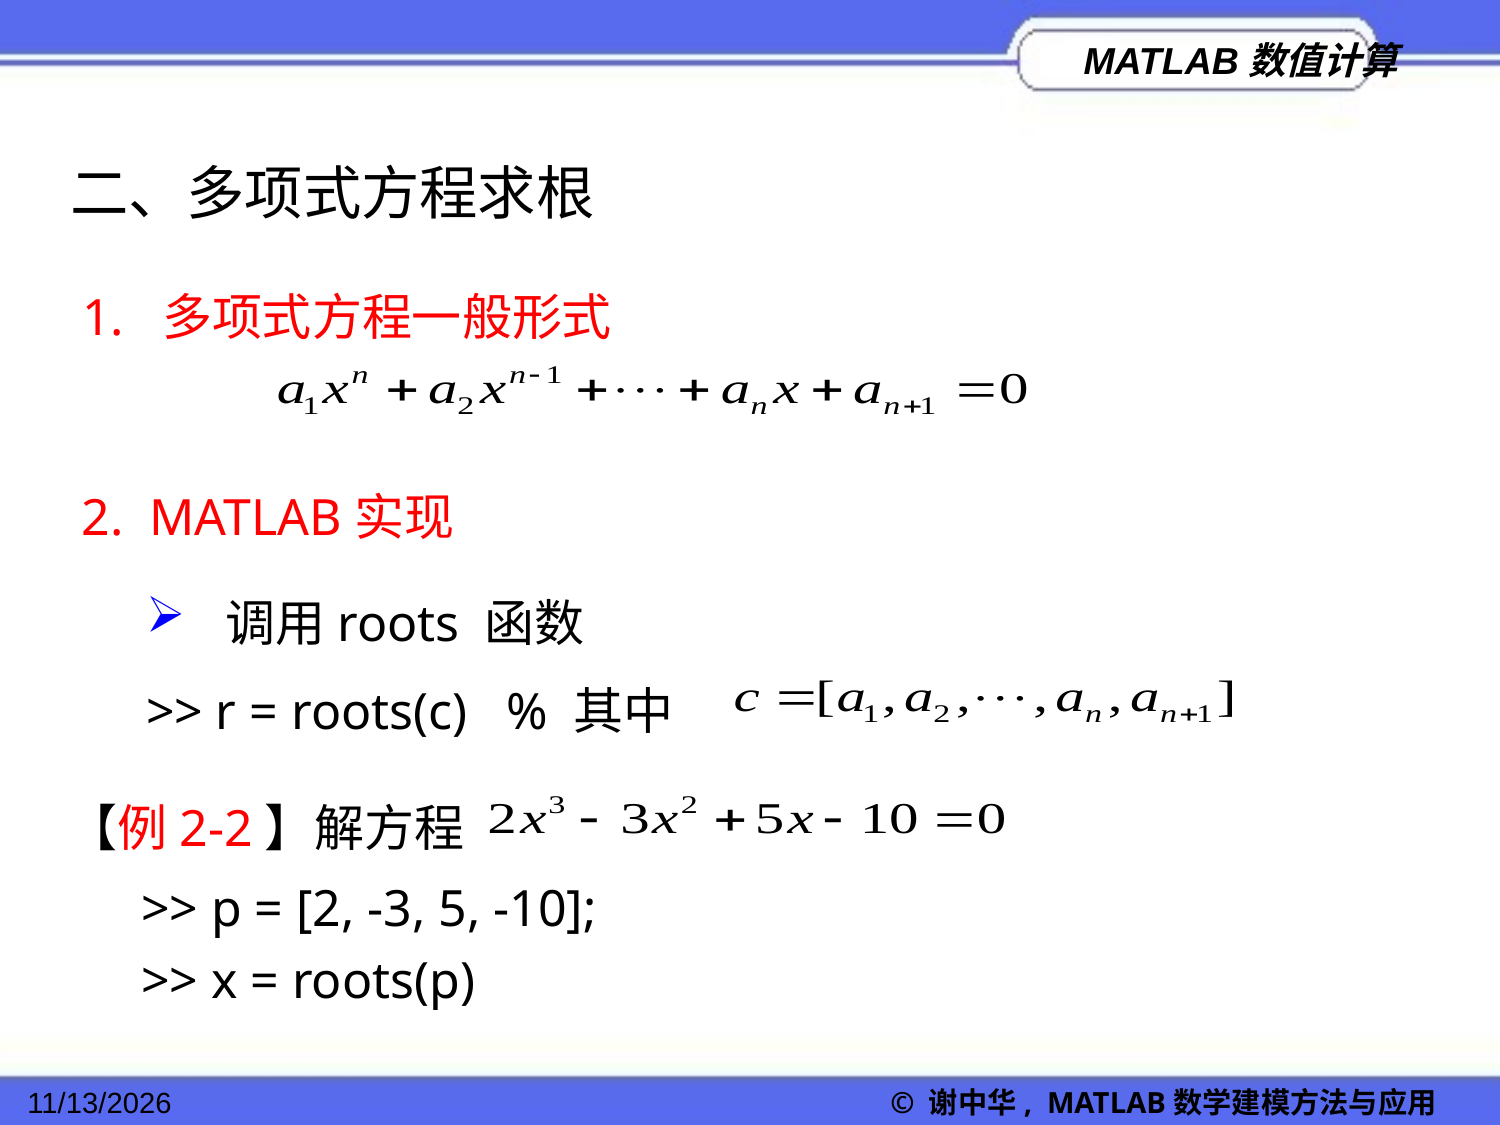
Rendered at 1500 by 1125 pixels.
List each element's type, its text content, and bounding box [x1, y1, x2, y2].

text_box 调用roots 函数 [131, 559, 1462, 659]
footer © 谢中华, MATLAB数学建模方法与应用 [844, 1079, 1483, 1123]
text_box >> p = [2, -3, 5, -10]; >> x = roots(p) [126, 856, 1426, 1016]
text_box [52, 776, 1406, 860]
text_box 1. 多项式方程一般形式 [67, 265, 1426, 353]
picture [0, 0, 1500, 1125]
text_box 二、多项式方程求根 [55, 149, 1140, 234]
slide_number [12, 1079, 363, 1123]
text_box >> r = roots(c) % 其中 [131, 659, 1406, 747]
text_box 2. MATLAB实现 [67, 466, 1426, 554]
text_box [725, 666, 1247, 734]
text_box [267, 355, 1040, 426]
